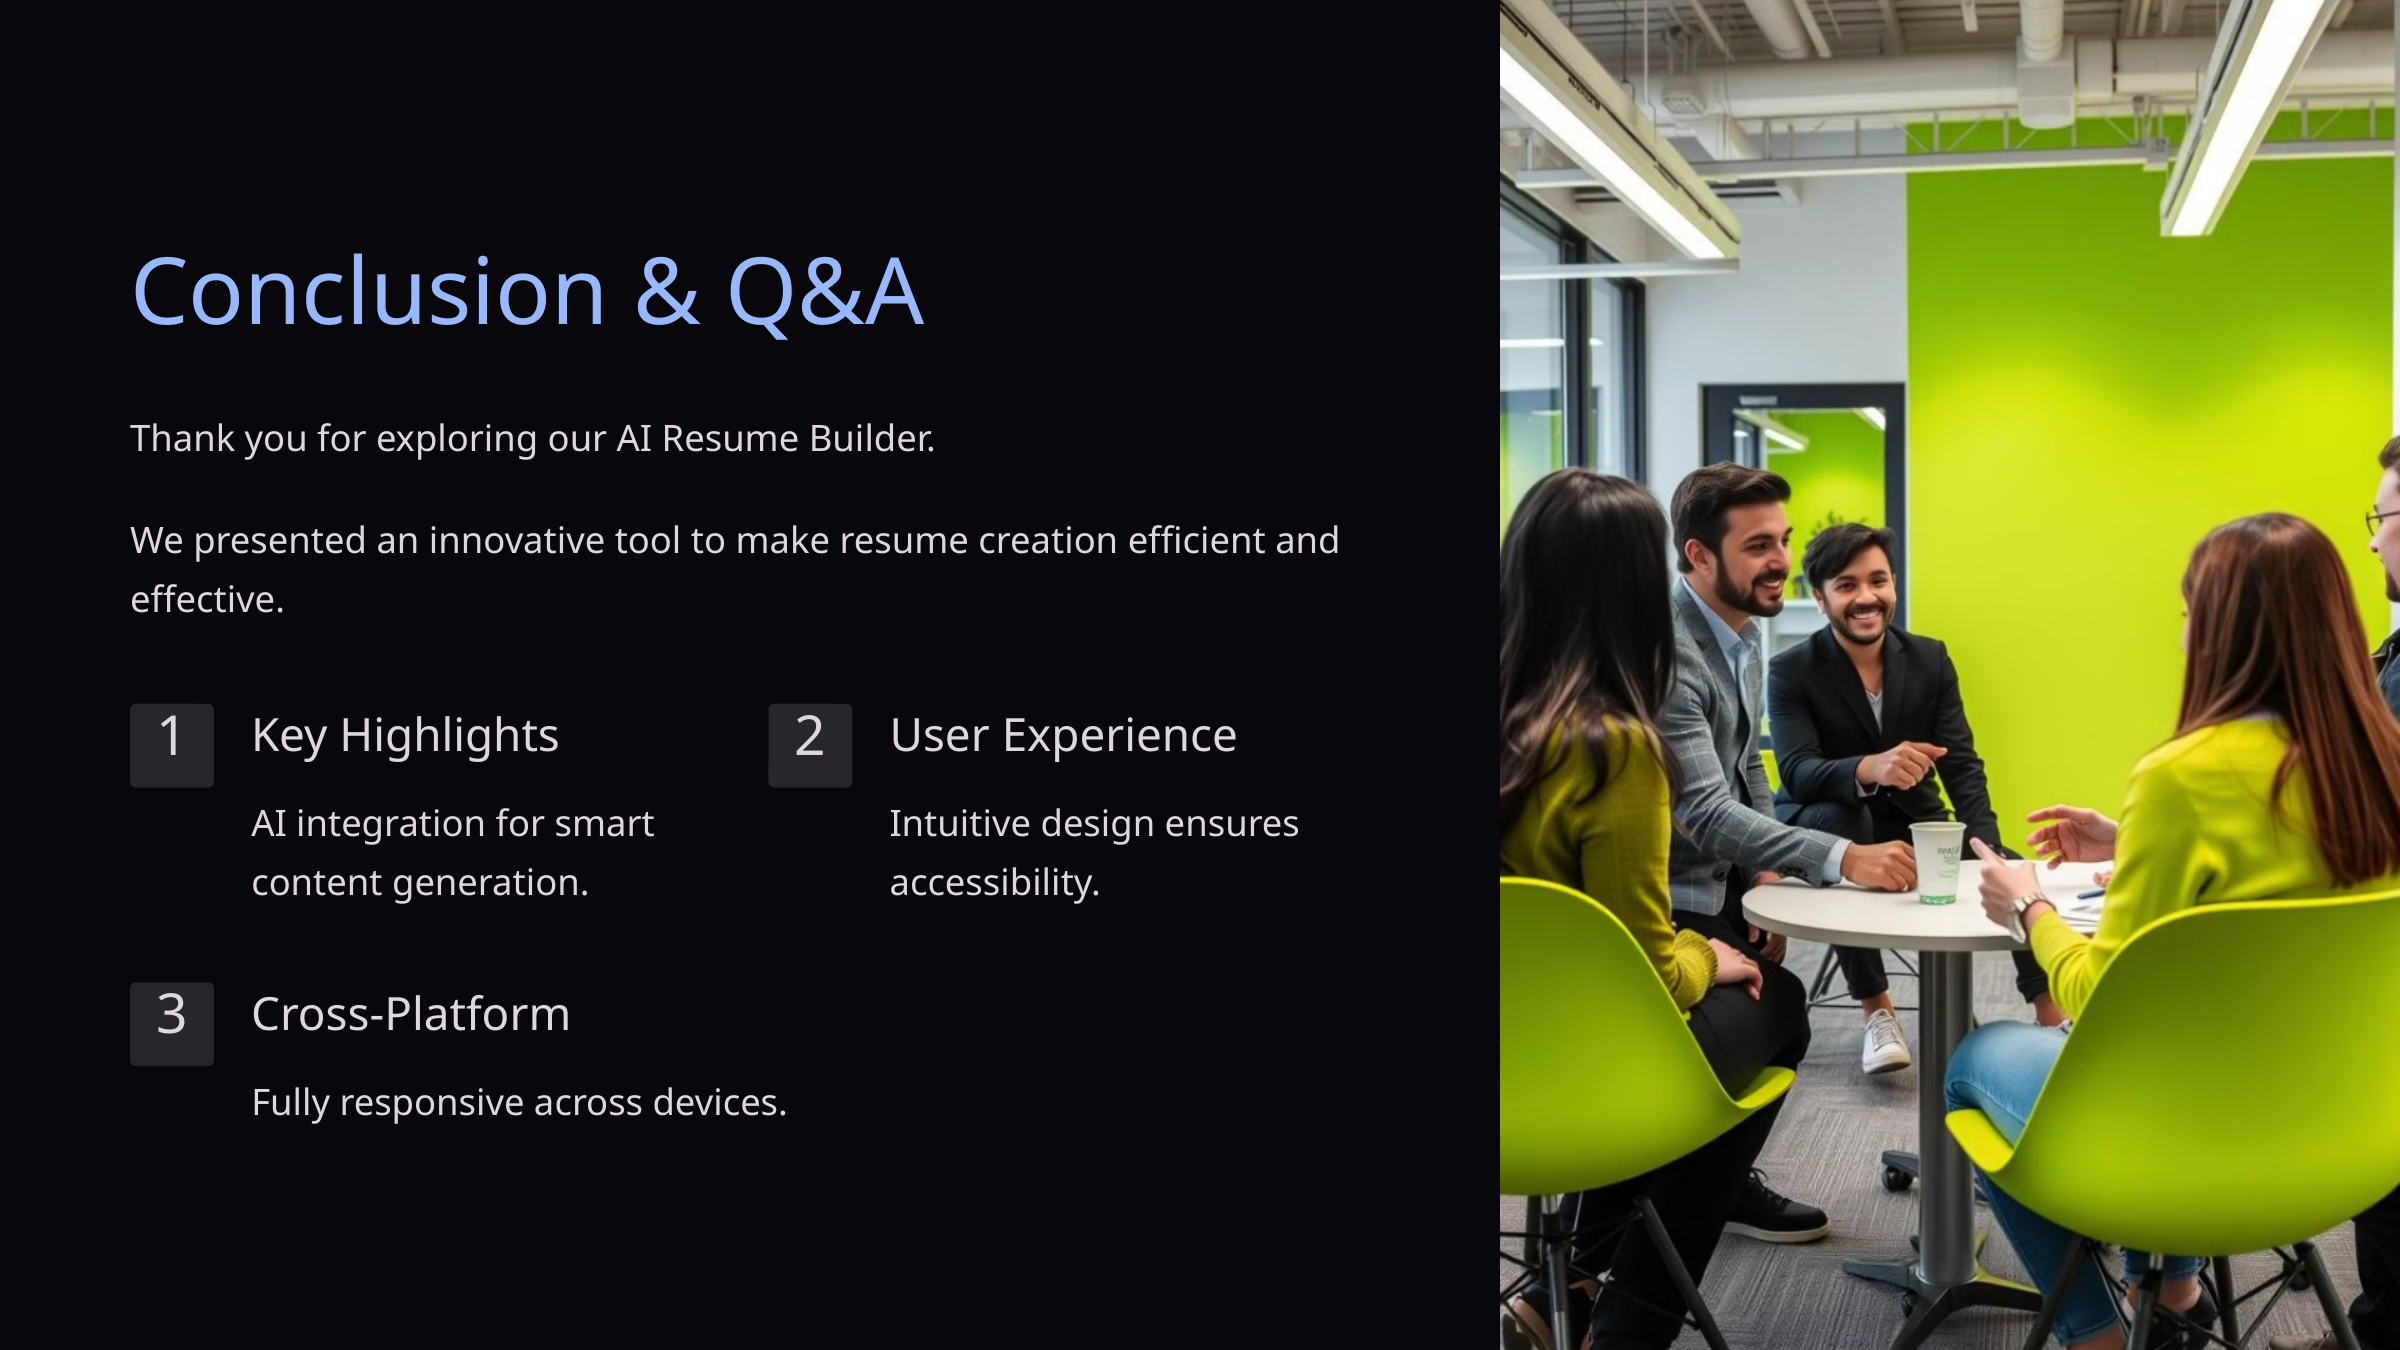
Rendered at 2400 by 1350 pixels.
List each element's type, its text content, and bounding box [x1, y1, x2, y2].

text_box Cross-Platform [251, 982, 717, 1041]
text_box [130, 703, 214, 788]
text_box 3 [144, 989, 200, 1060]
picture [1499, 0, 2400, 1350]
text_box AI integration for smart content generation. [251, 784, 732, 904]
text_box We presented an innovative tool to make resume creation efficient and effective. [130, 501, 1370, 621]
text_box 2 [782, 710, 839, 781]
text_box Thank you for exploring our AI Resume Builder. [130, 399, 1370, 460]
text_box Conclusion & Q&A [130, 227, 1061, 344]
text_box Fully responsive across devices. [251, 1062, 1370, 1123]
text_box [130, 982, 214, 1067]
text_box User Experience [889, 703, 1355, 762]
text_box Key Highlights [251, 703, 717, 762]
text_box Intuitive design ensures accessibility. [889, 784, 1370, 904]
text_box [768, 703, 853, 788]
text_box 1 [144, 710, 200, 781]
